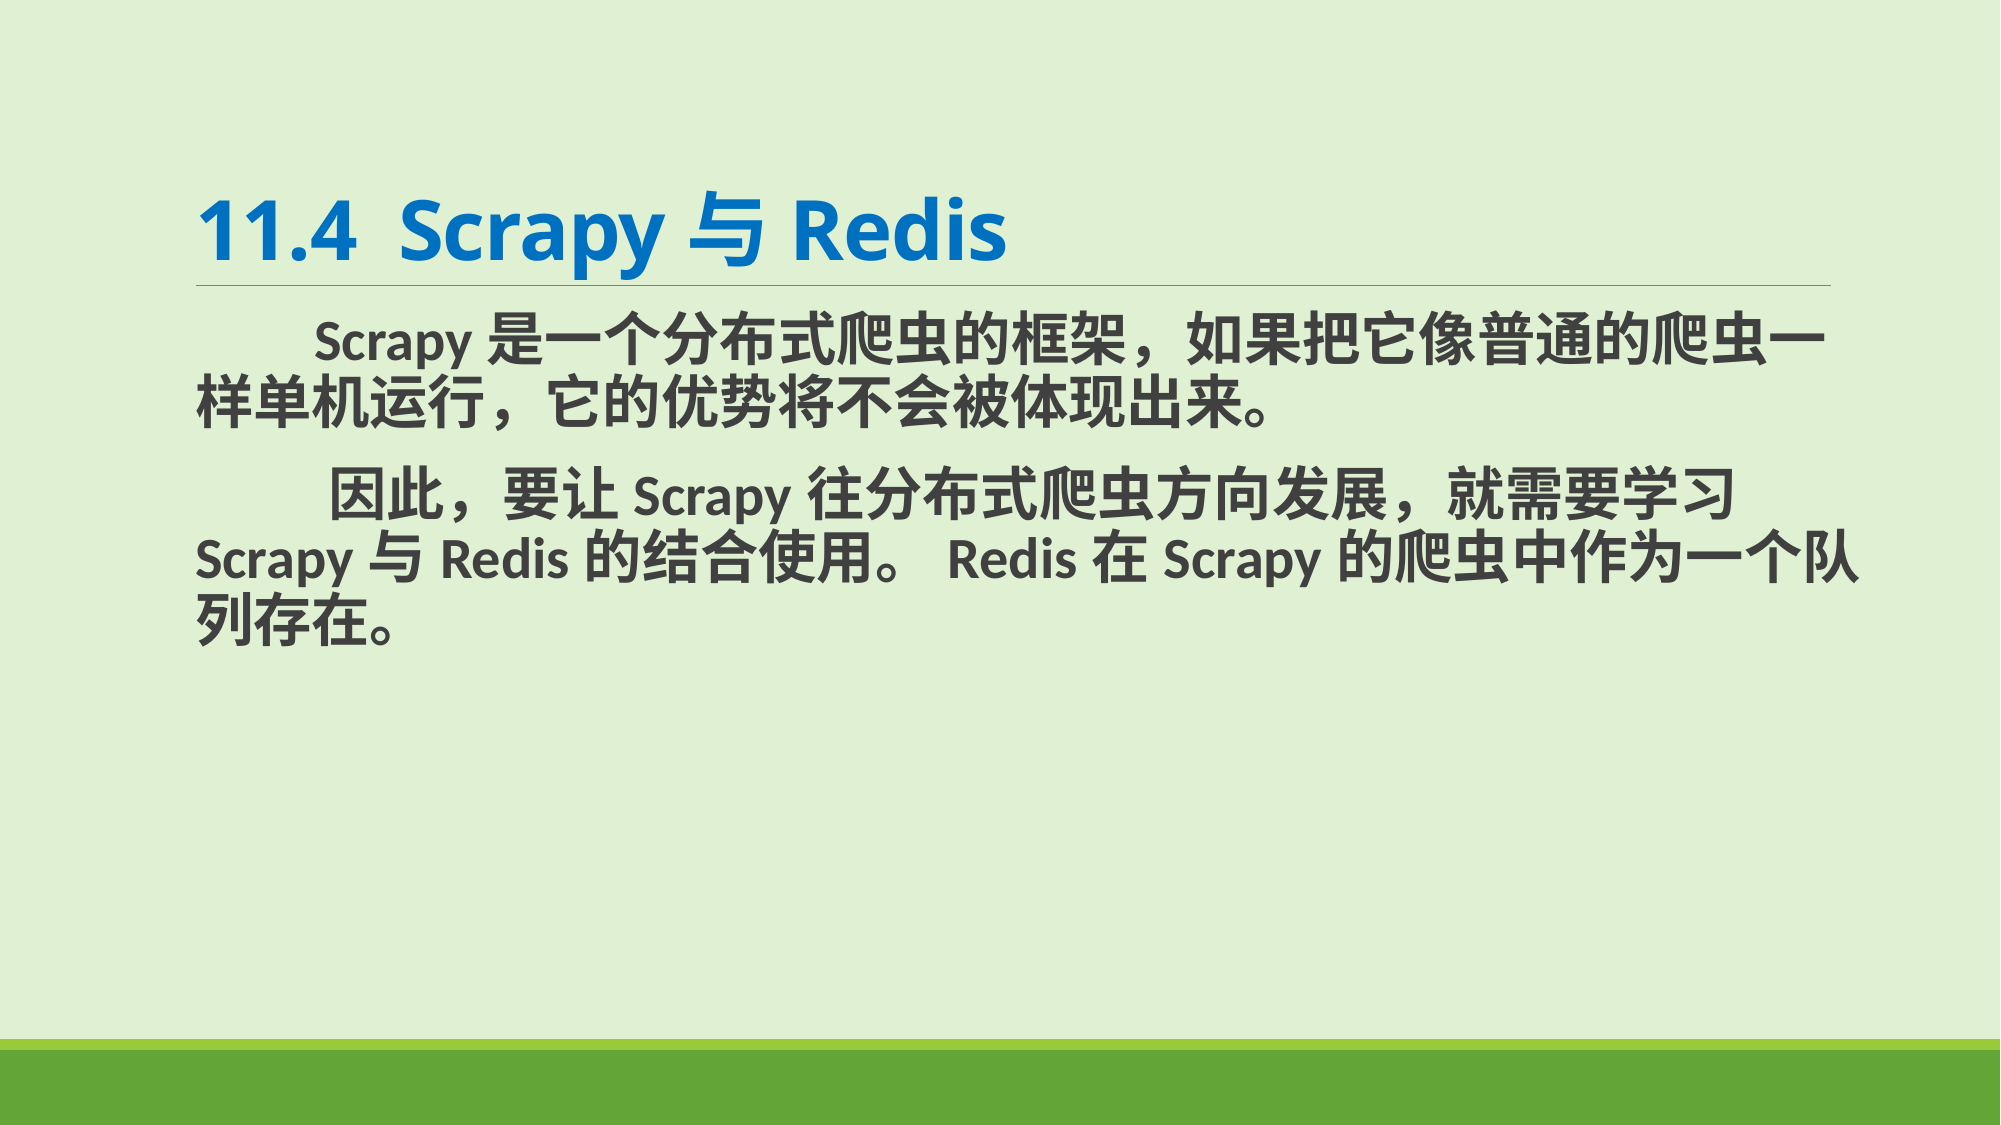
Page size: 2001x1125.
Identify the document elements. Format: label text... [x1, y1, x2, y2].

title 11.4 Scrapy与Redis [180, 47, 1830, 285]
list Scrapy是一个分布式爬虫的框架，如果把它像普通的爬虫一样单机运行，它的优势将不会被体现出来。 因此，要让Scrapy往分布式爬虫方向发展，就需要学习Scrapy与Redis的结合使用。Redis在Scrapy的爬虫中作为一个队列存在。 [180, 302, 1885, 963]
